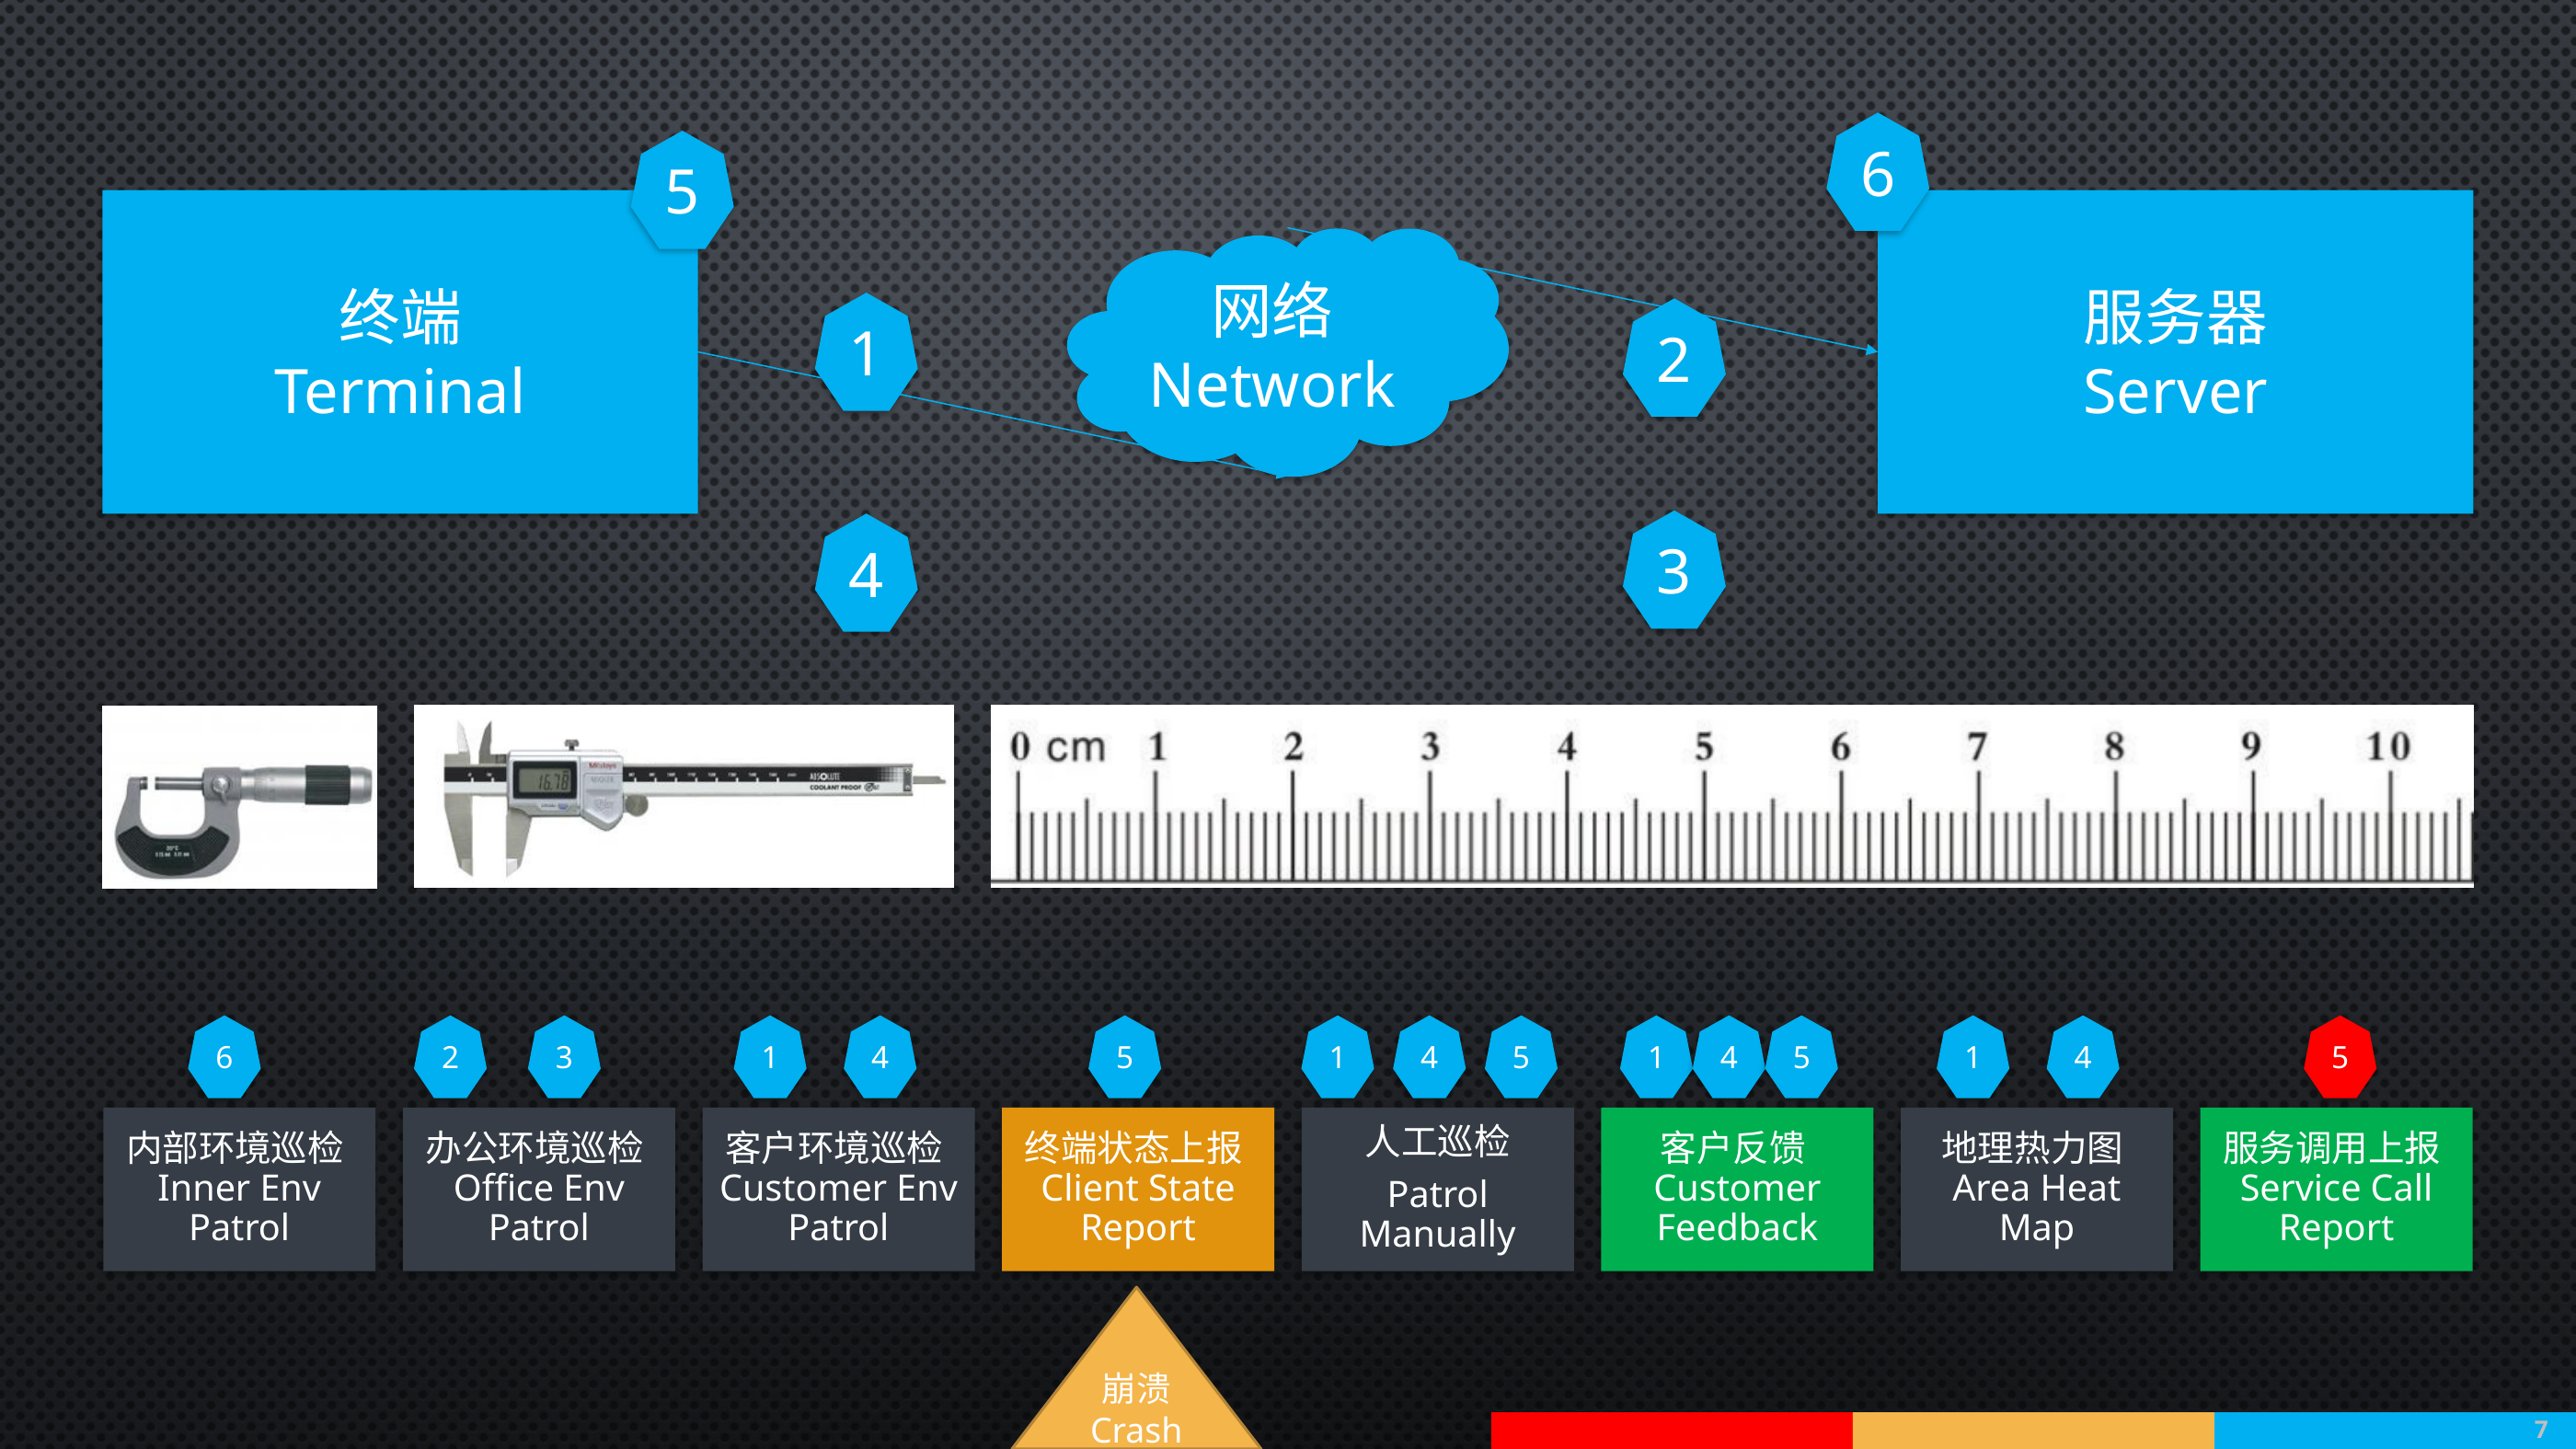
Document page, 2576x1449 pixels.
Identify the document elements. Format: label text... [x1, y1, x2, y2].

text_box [413, 1015, 602, 1098]
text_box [1936, 1015, 2120, 1098]
text_box 5 [1087, 1015, 1163, 1098]
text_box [733, 1015, 917, 1098]
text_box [1301, 1015, 1558, 1098]
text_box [1619, 1015, 1839, 1098]
text_box 5 [2302, 1015, 2378, 1098]
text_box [102, 112, 2474, 632]
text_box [102, 705, 2474, 889]
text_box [102, 1098, 2474, 1282]
text_box 崩溃 Crash [1010, 1285, 1263, 1449]
text_box 6 [186, 1015, 263, 1098]
